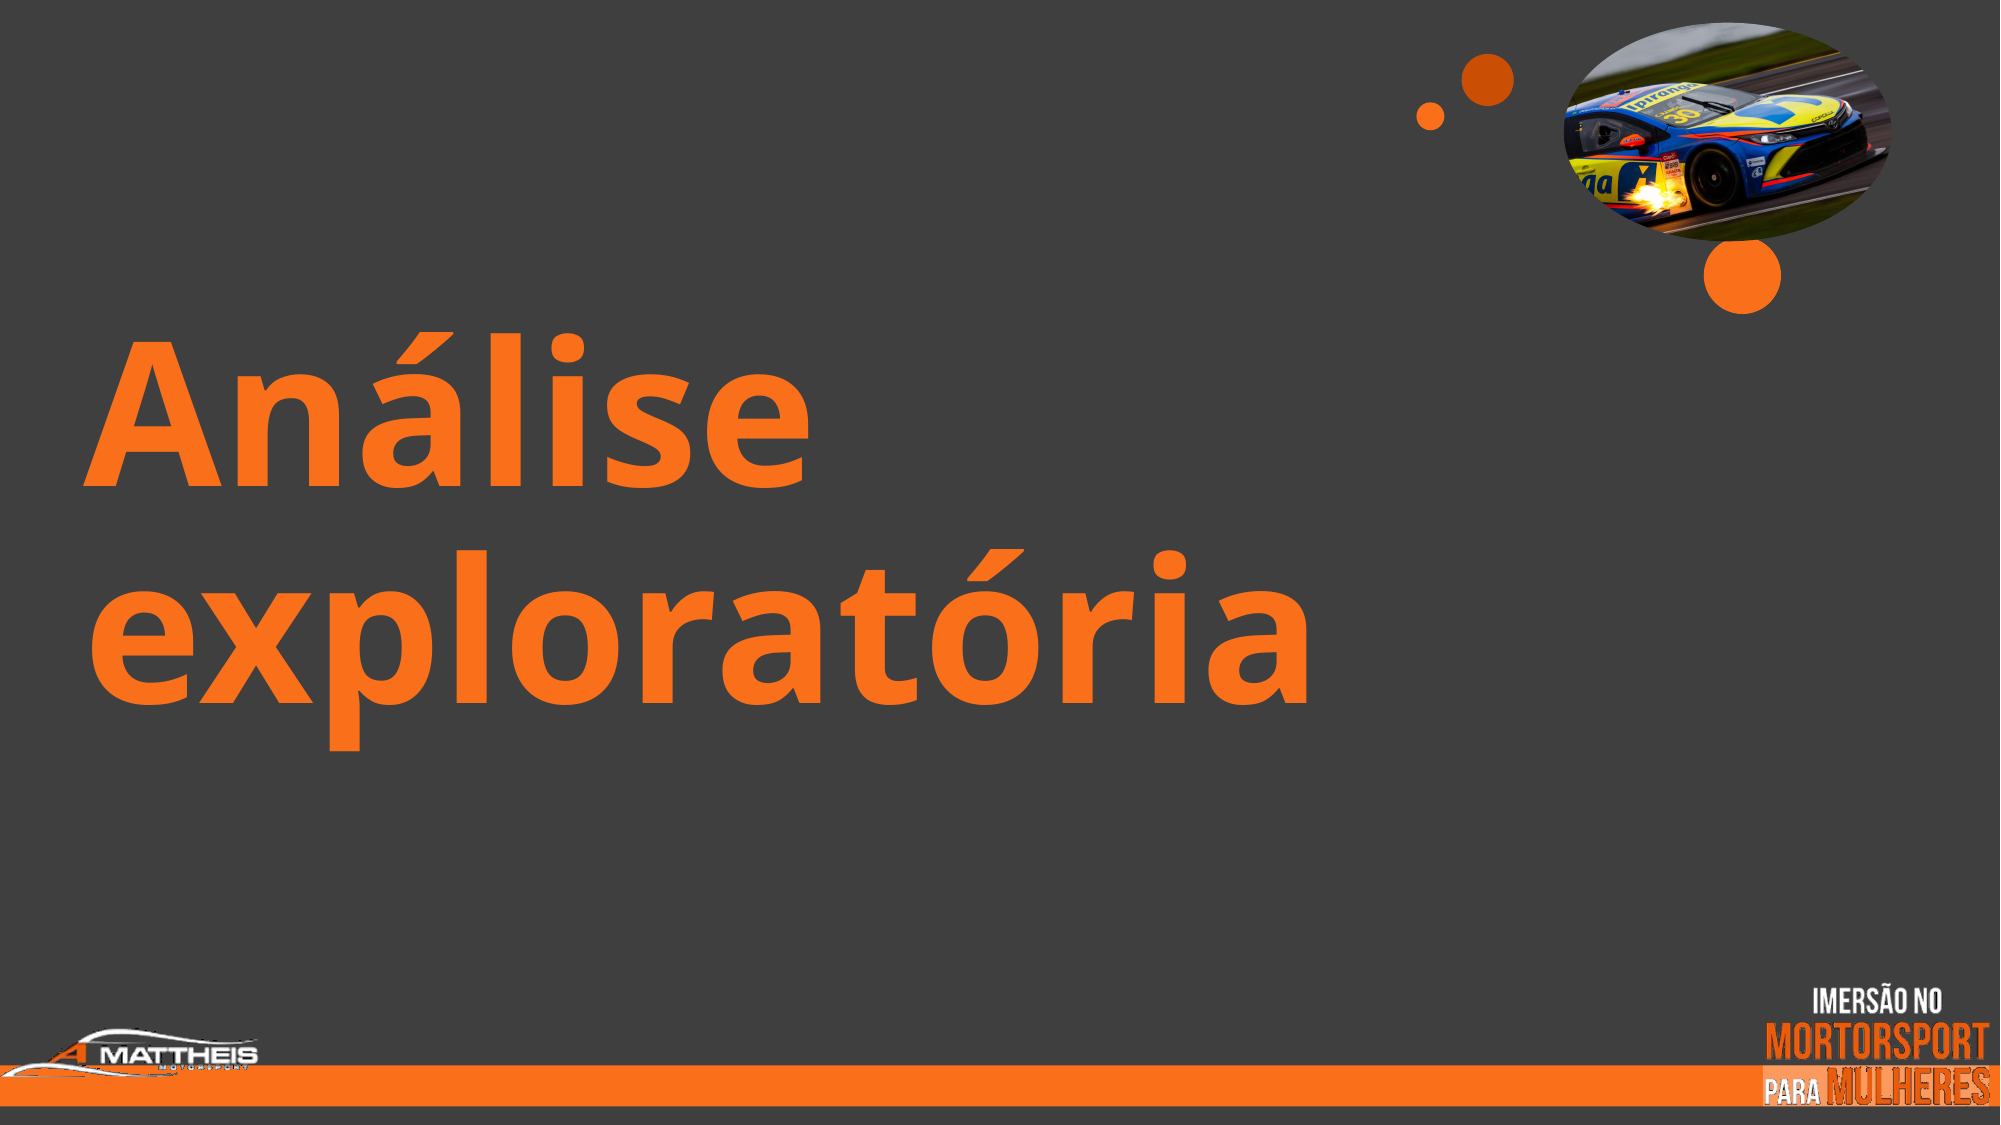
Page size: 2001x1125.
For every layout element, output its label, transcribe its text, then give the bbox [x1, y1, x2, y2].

title Análise exploratória [69, 305, 1640, 833]
picture [1563, 22, 1892, 242]
picture [0, 1028, 261, 1077]
picture [1765, 982, 1990, 1107]
